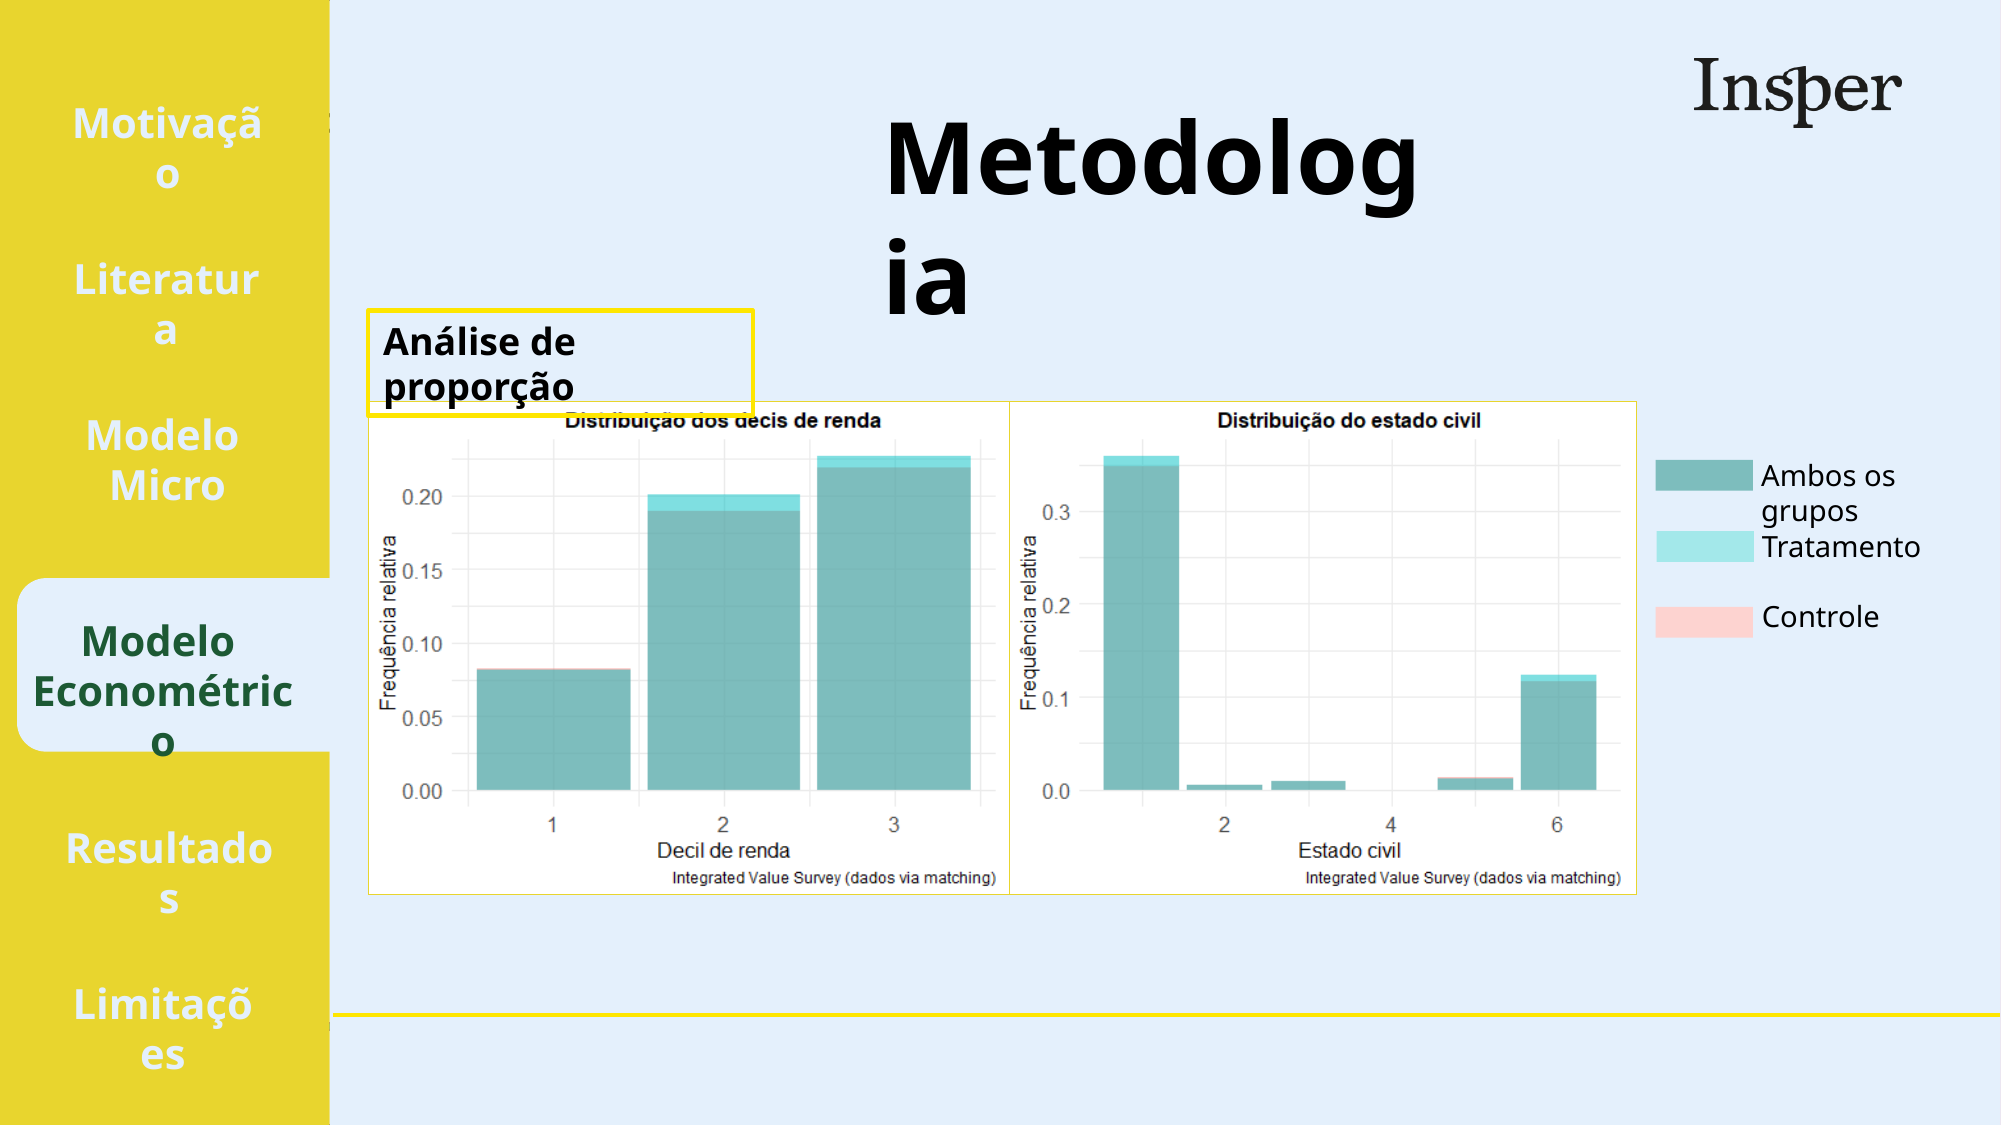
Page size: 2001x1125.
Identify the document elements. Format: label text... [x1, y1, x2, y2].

picture [1694, 51, 1902, 130]
text_box [0, 0, 329, 1125]
picture [368, 401, 1637, 895]
text_box Metodologia [866, 87, 1465, 342]
text_box [15, 577, 368, 753]
text_box [1655, 606, 1747, 639]
text_box [329, 0, 2000, 1125]
text_box Limitações [46, 969, 279, 1085]
text_box Literatura [55, 245, 277, 361]
text_box Resultados [45, 814, 294, 930]
text_box Tratamento Controle [1747, 521, 1953, 641]
text_box [1655, 459, 1746, 492]
text_box Modelo Micro [68, 401, 256, 517]
text_box [1656, 530, 1747, 563]
text_box Motivação [56, 89, 279, 205]
text_box Ambos os grupos [1746, 450, 2000, 570]
text_box Análise de proporção [368, 310, 753, 401]
text_box Modelo Econométrico [17, 606, 309, 772]
